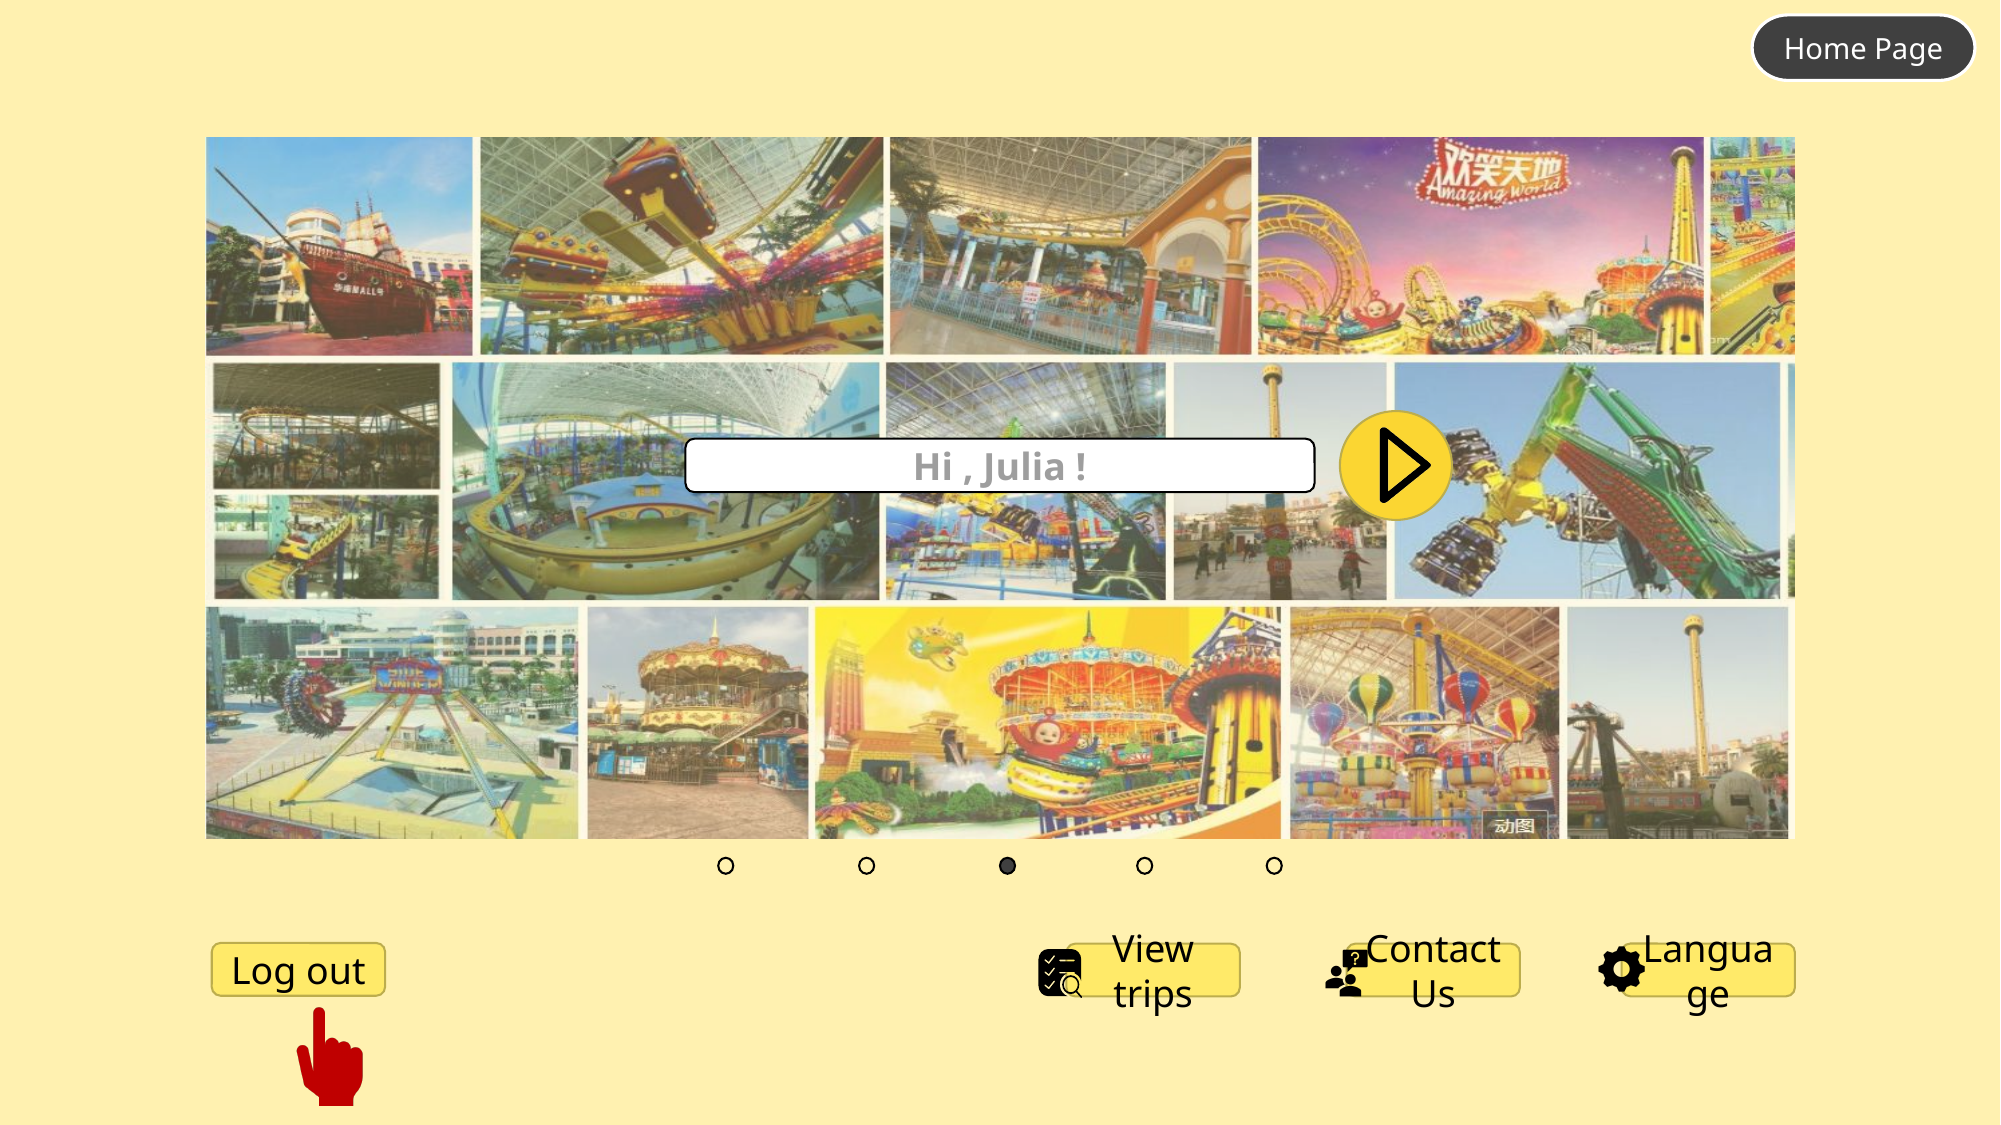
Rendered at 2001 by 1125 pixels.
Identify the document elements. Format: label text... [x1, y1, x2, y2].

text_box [1156, 998, 1160, 1015]
text_box [1265, 856, 1283, 875]
text_box [1038, 949, 1082, 998]
picture [1318, 945, 1375, 1002]
text_box Home Page [1750, 13, 1977, 82]
text_box View trips [1065, 942, 1241, 998]
text_box [998, 856, 1017, 875]
text_box [717, 856, 735, 875]
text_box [1589, 937, 1795, 1001]
text_box Contact Us [1349, 942, 1521, 998]
picture [205, 137, 1795, 839]
text_box Log out [210, 941, 387, 997]
text_box [1136, 856, 1154, 875]
picture [273, 1000, 386, 1113]
text_box [858, 856, 876, 875]
